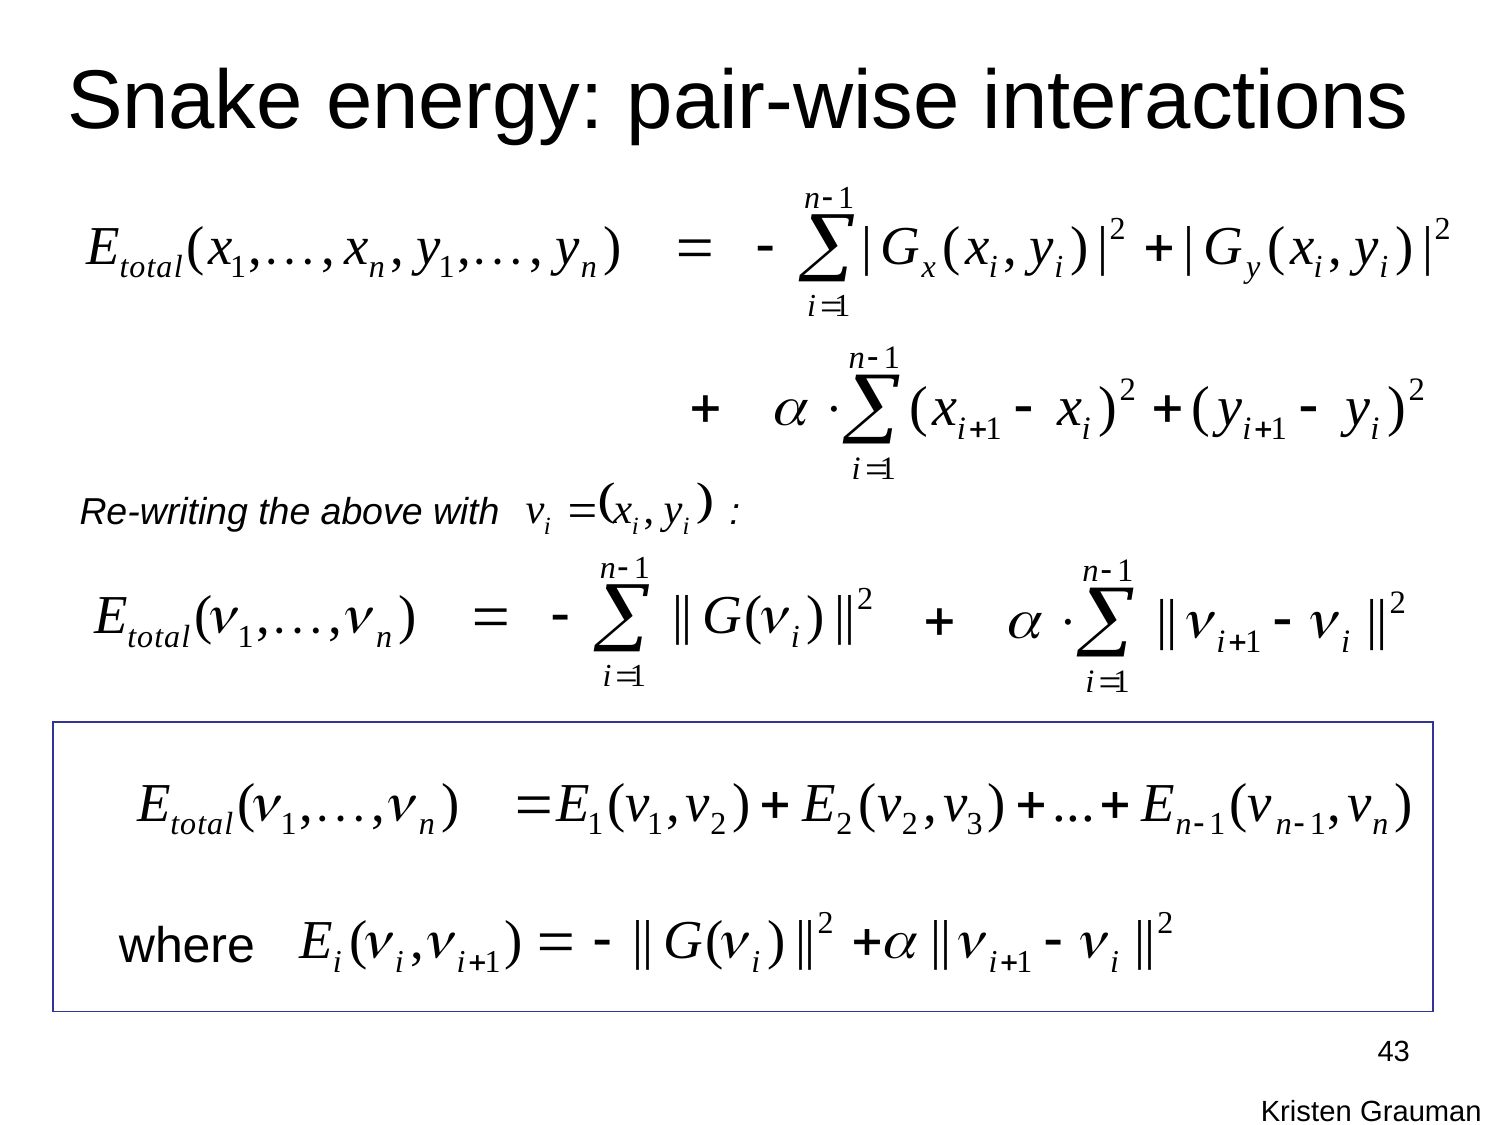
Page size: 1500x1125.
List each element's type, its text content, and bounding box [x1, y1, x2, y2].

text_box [64, 479, 822, 545]
slide_number 43 [1074, 1024, 1426, 1103]
text_box [53, 721, 1433, 1012]
title Snake energy: pair-wise interactions [0, 1, 1500, 190]
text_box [680, 331, 1436, 492]
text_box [126, 765, 1422, 849]
text_box Kristen Grauman [1246, 1084, 1500, 1125]
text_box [75, 172, 1462, 329]
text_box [83, 542, 1421, 705]
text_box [289, 898, 1182, 986]
